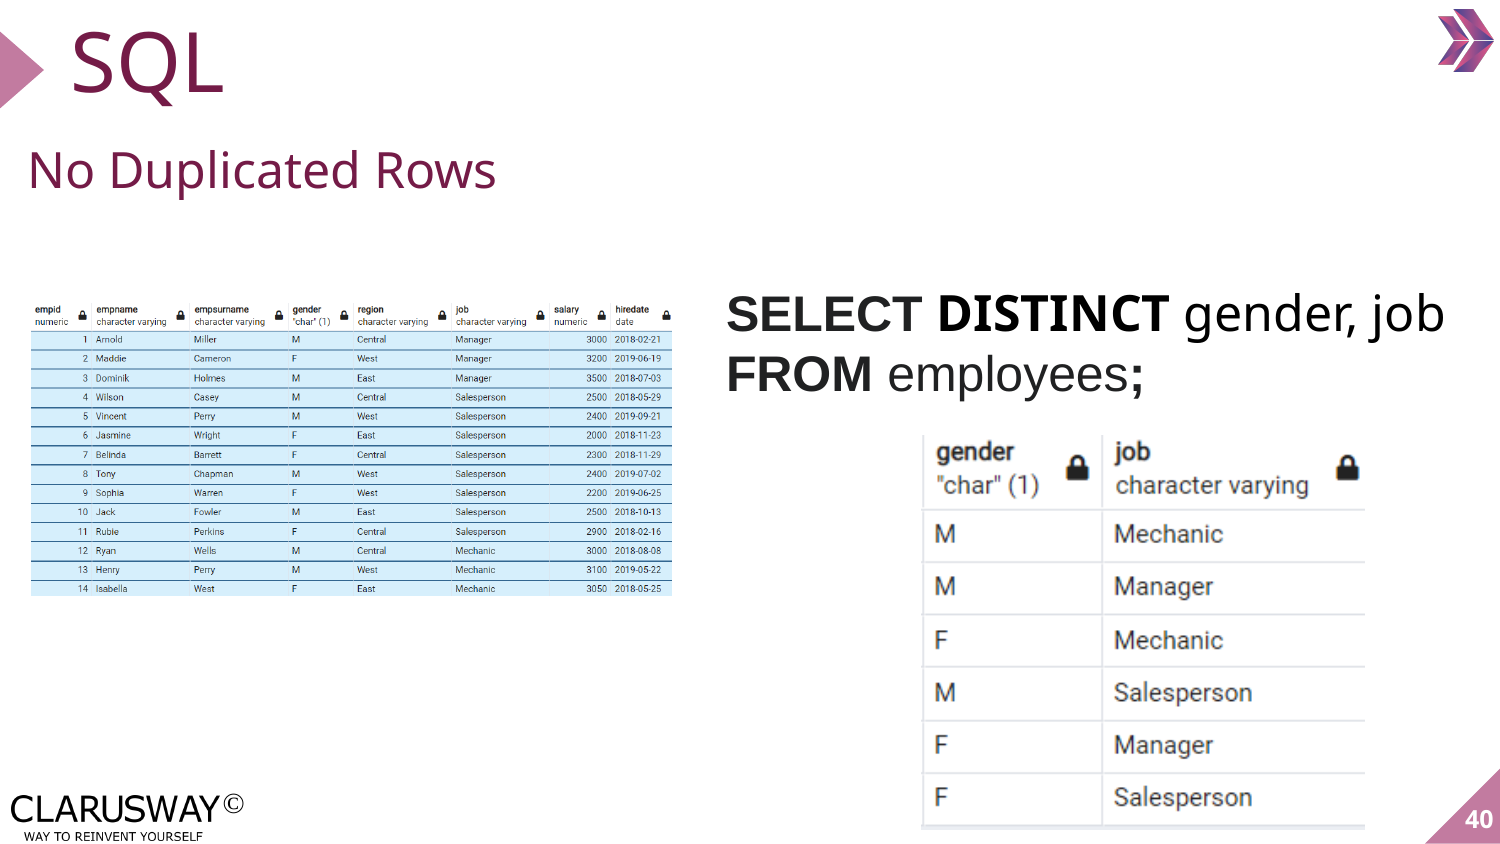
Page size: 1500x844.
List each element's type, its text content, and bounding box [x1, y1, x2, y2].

title SQL [70, 28, 997, 132]
picture [1438, 9, 1494, 72]
slide_number ‹#› [1418, 760, 1494, 838]
text_box SELECT DISTINCT gender, job FROM employees; [711, 266, 1494, 453]
picture [11, 795, 220, 841]
picture [921, 435, 1365, 830]
picture [31, 303, 672, 596]
text_box No Duplicated Rows [12, 123, 638, 209]
